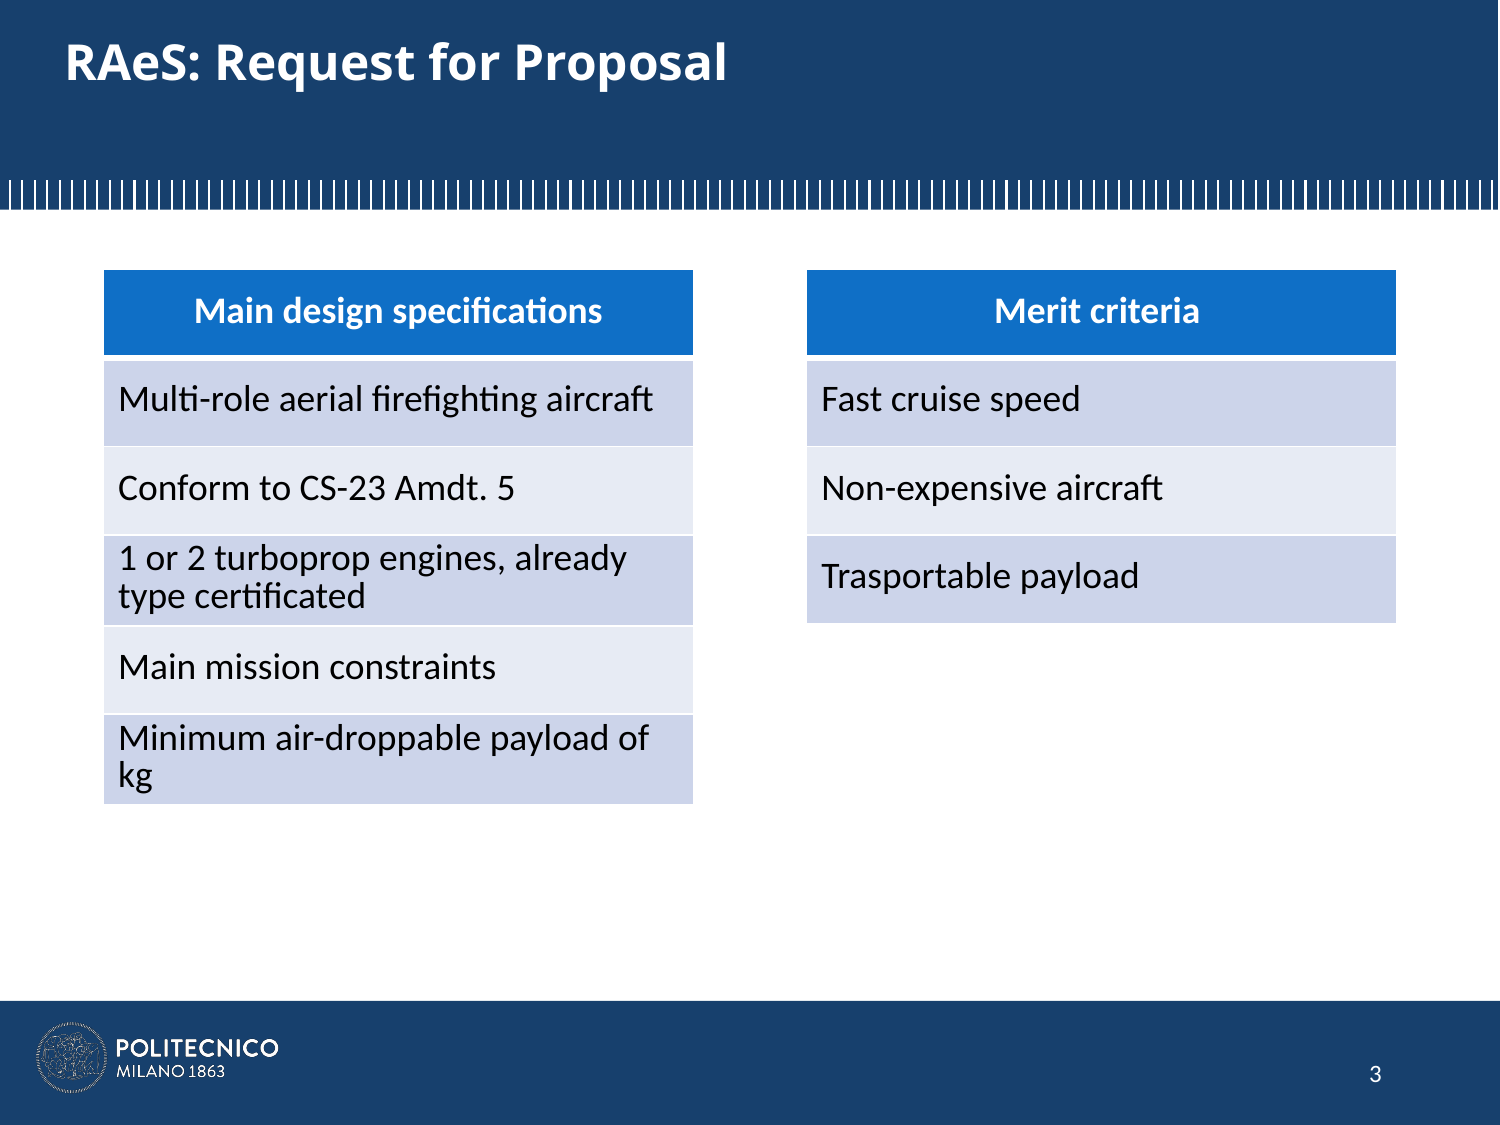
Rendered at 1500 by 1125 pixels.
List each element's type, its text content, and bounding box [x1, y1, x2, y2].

table_cell Fast cruise speed [807, 361, 1396, 446]
title RAeS: Request for Proposal [49, 24, 797, 105]
table_header Merit criteria [807, 270, 1396, 355]
text_box [0, 1000, 1500, 1125]
table_cell Non-expensive aircraft [807, 447, 1396, 534]
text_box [9, 180, 1493, 210]
picture [9, 995, 305, 1120]
slide_number 3 [1059, 1042, 1397, 1103]
table_cell Trasportable payload [807, 536, 1396, 623]
text_box [0, 0, 1498, 210]
